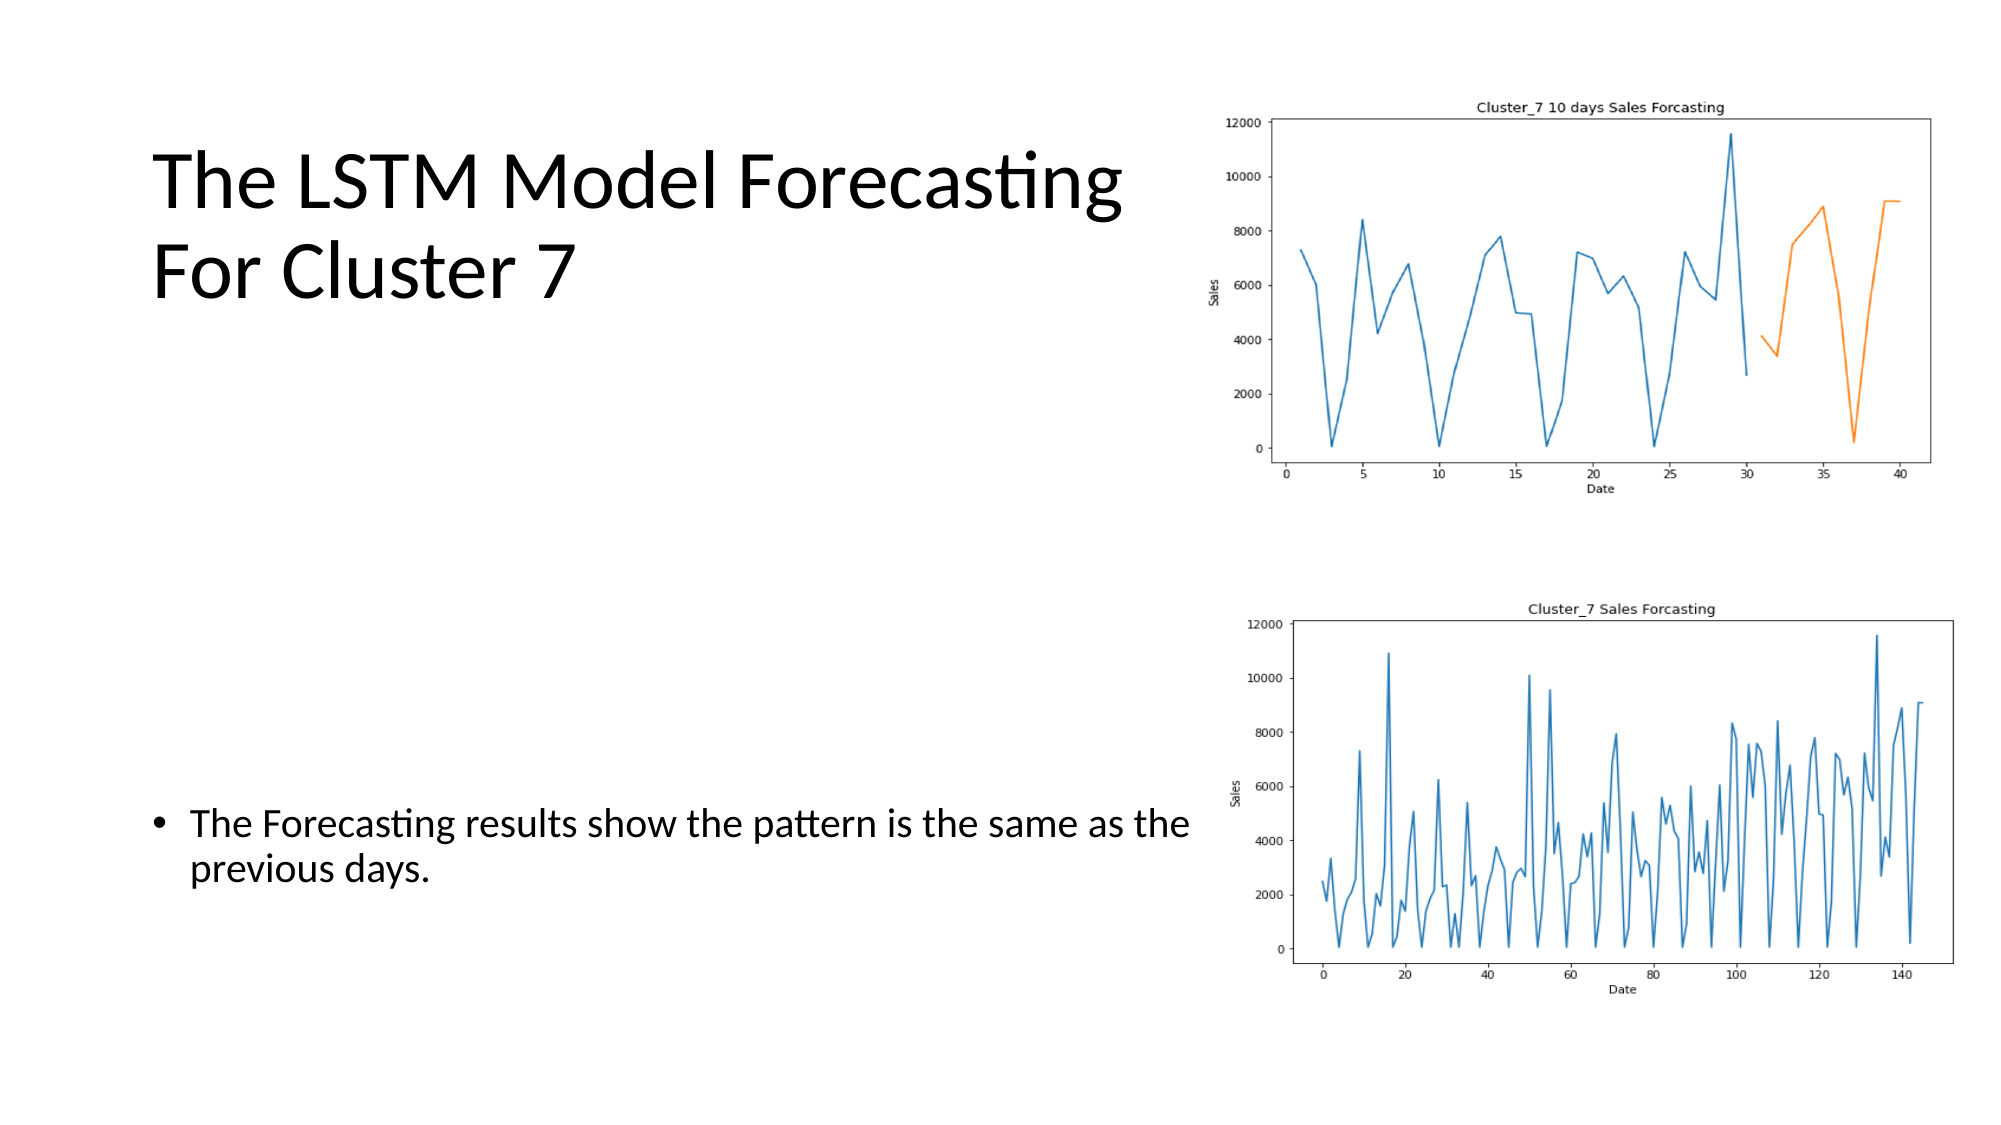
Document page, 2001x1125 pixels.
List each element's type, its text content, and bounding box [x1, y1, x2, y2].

list The Forecasting results show the pattern is the same as the previous days. [137, 393, 1253, 1004]
title The LSTM Model Forecasting For Cluster 7 [137, 91, 1253, 363]
picture [1199, 94, 1937, 502]
picture [1222, 596, 1960, 1003]
